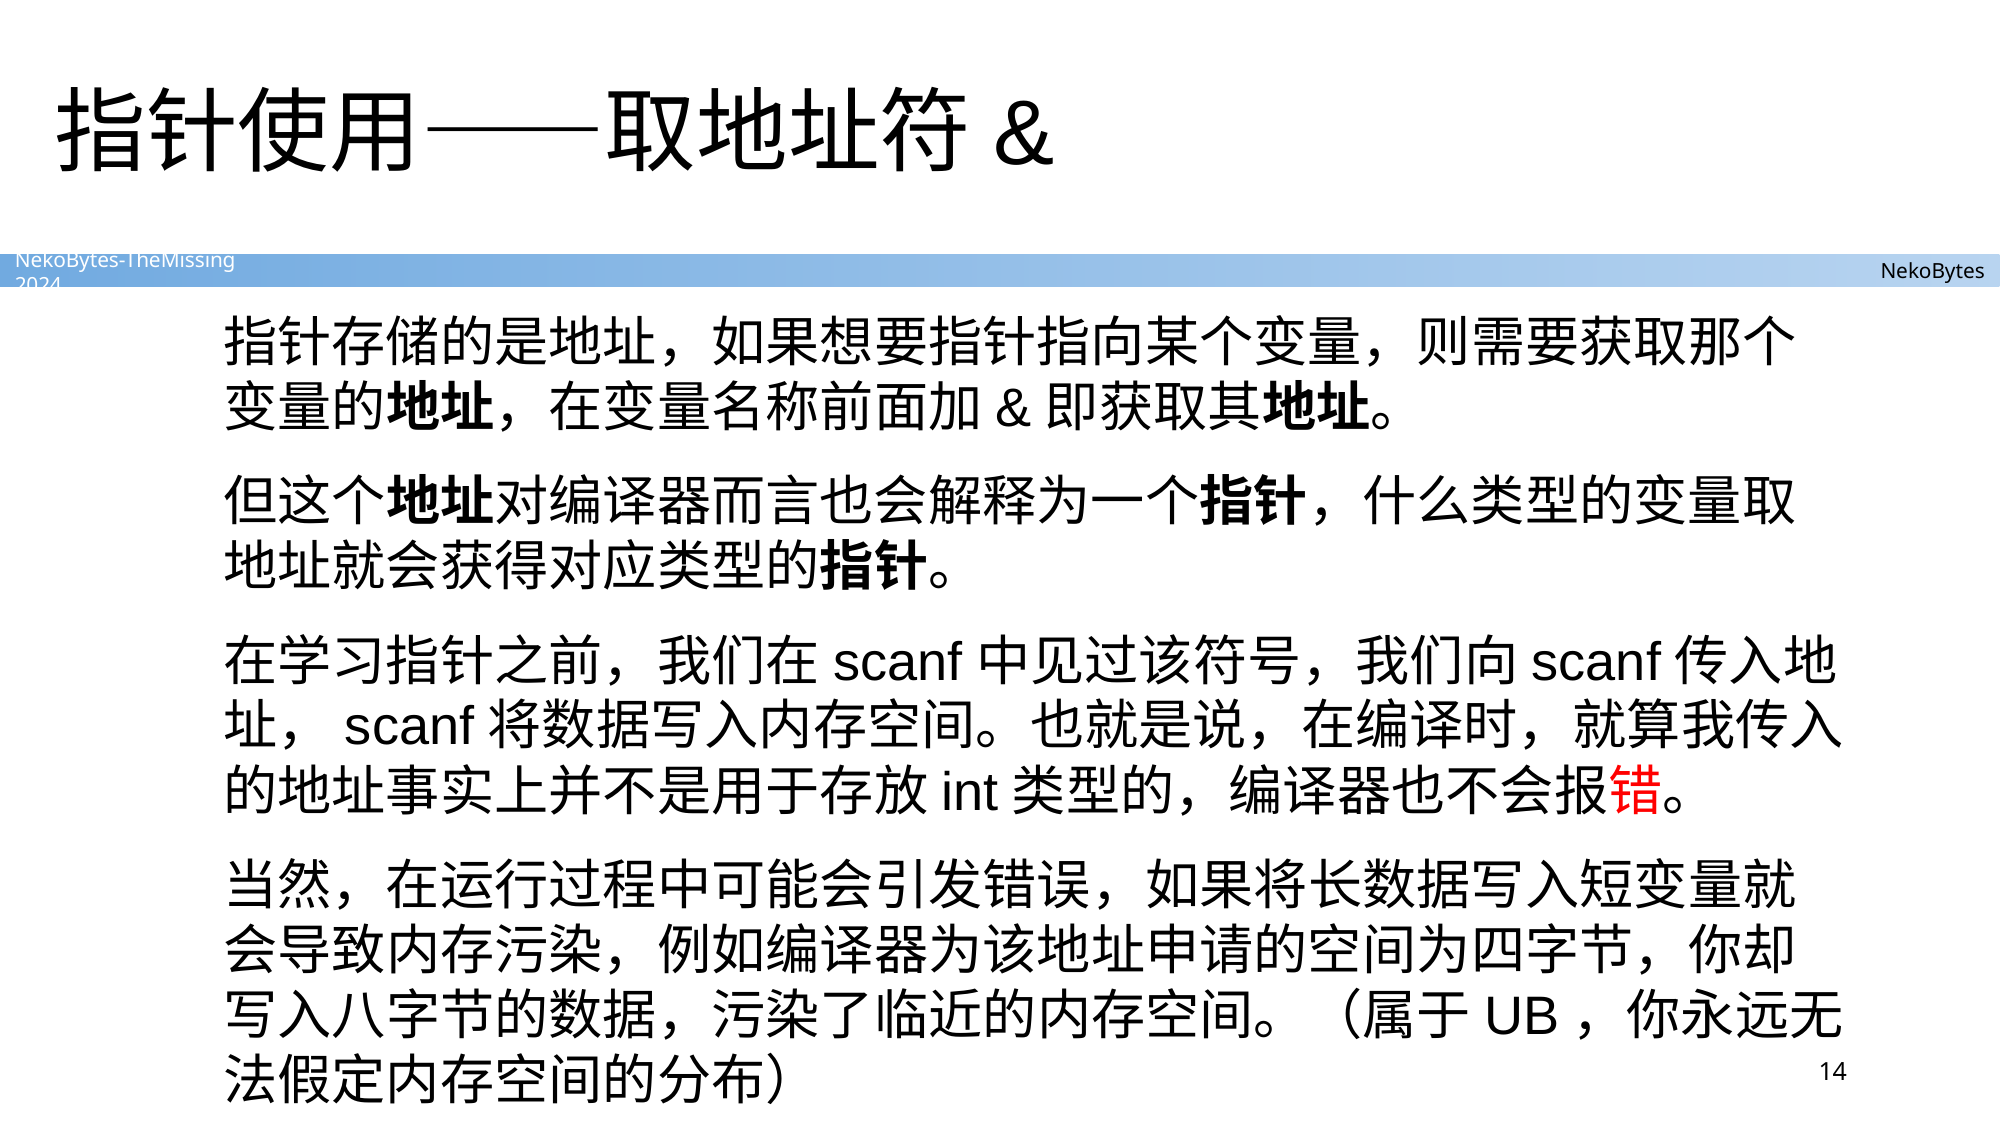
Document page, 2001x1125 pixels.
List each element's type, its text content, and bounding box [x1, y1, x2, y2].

list 指针存储的是地址，如果想要指针指向某个变量，则需要获取那个变量的地址，在变量名称前面加&即获取其地址。 但这个地址对编译器而言也会解释为一个指针，什么类型的变量取地址就会获得对应类型的指针。 在学习指针之前，我们在scanf中见过该符号，我们向scanf传入地址，scanf将数据写入内存空间。也就是说，在编译时，就算我传入的地址事实上并不是用于存放int类型的，编译器也不会报错。 当然，在运行过程中可能会引发错误，如果将长数据写入短变量就会导致内存污染，例如编译器为该地址申请的空间为四字节，你却写入八字节的数据，污染了临近的内存空间。（属于UB，你永远无法假定内存空间的分布） [137, 299, 1862, 1013]
slide_number 14 [1412, 1042, 1862, 1103]
title 指针使用——取地址符& [39, 19, 1764, 237]
